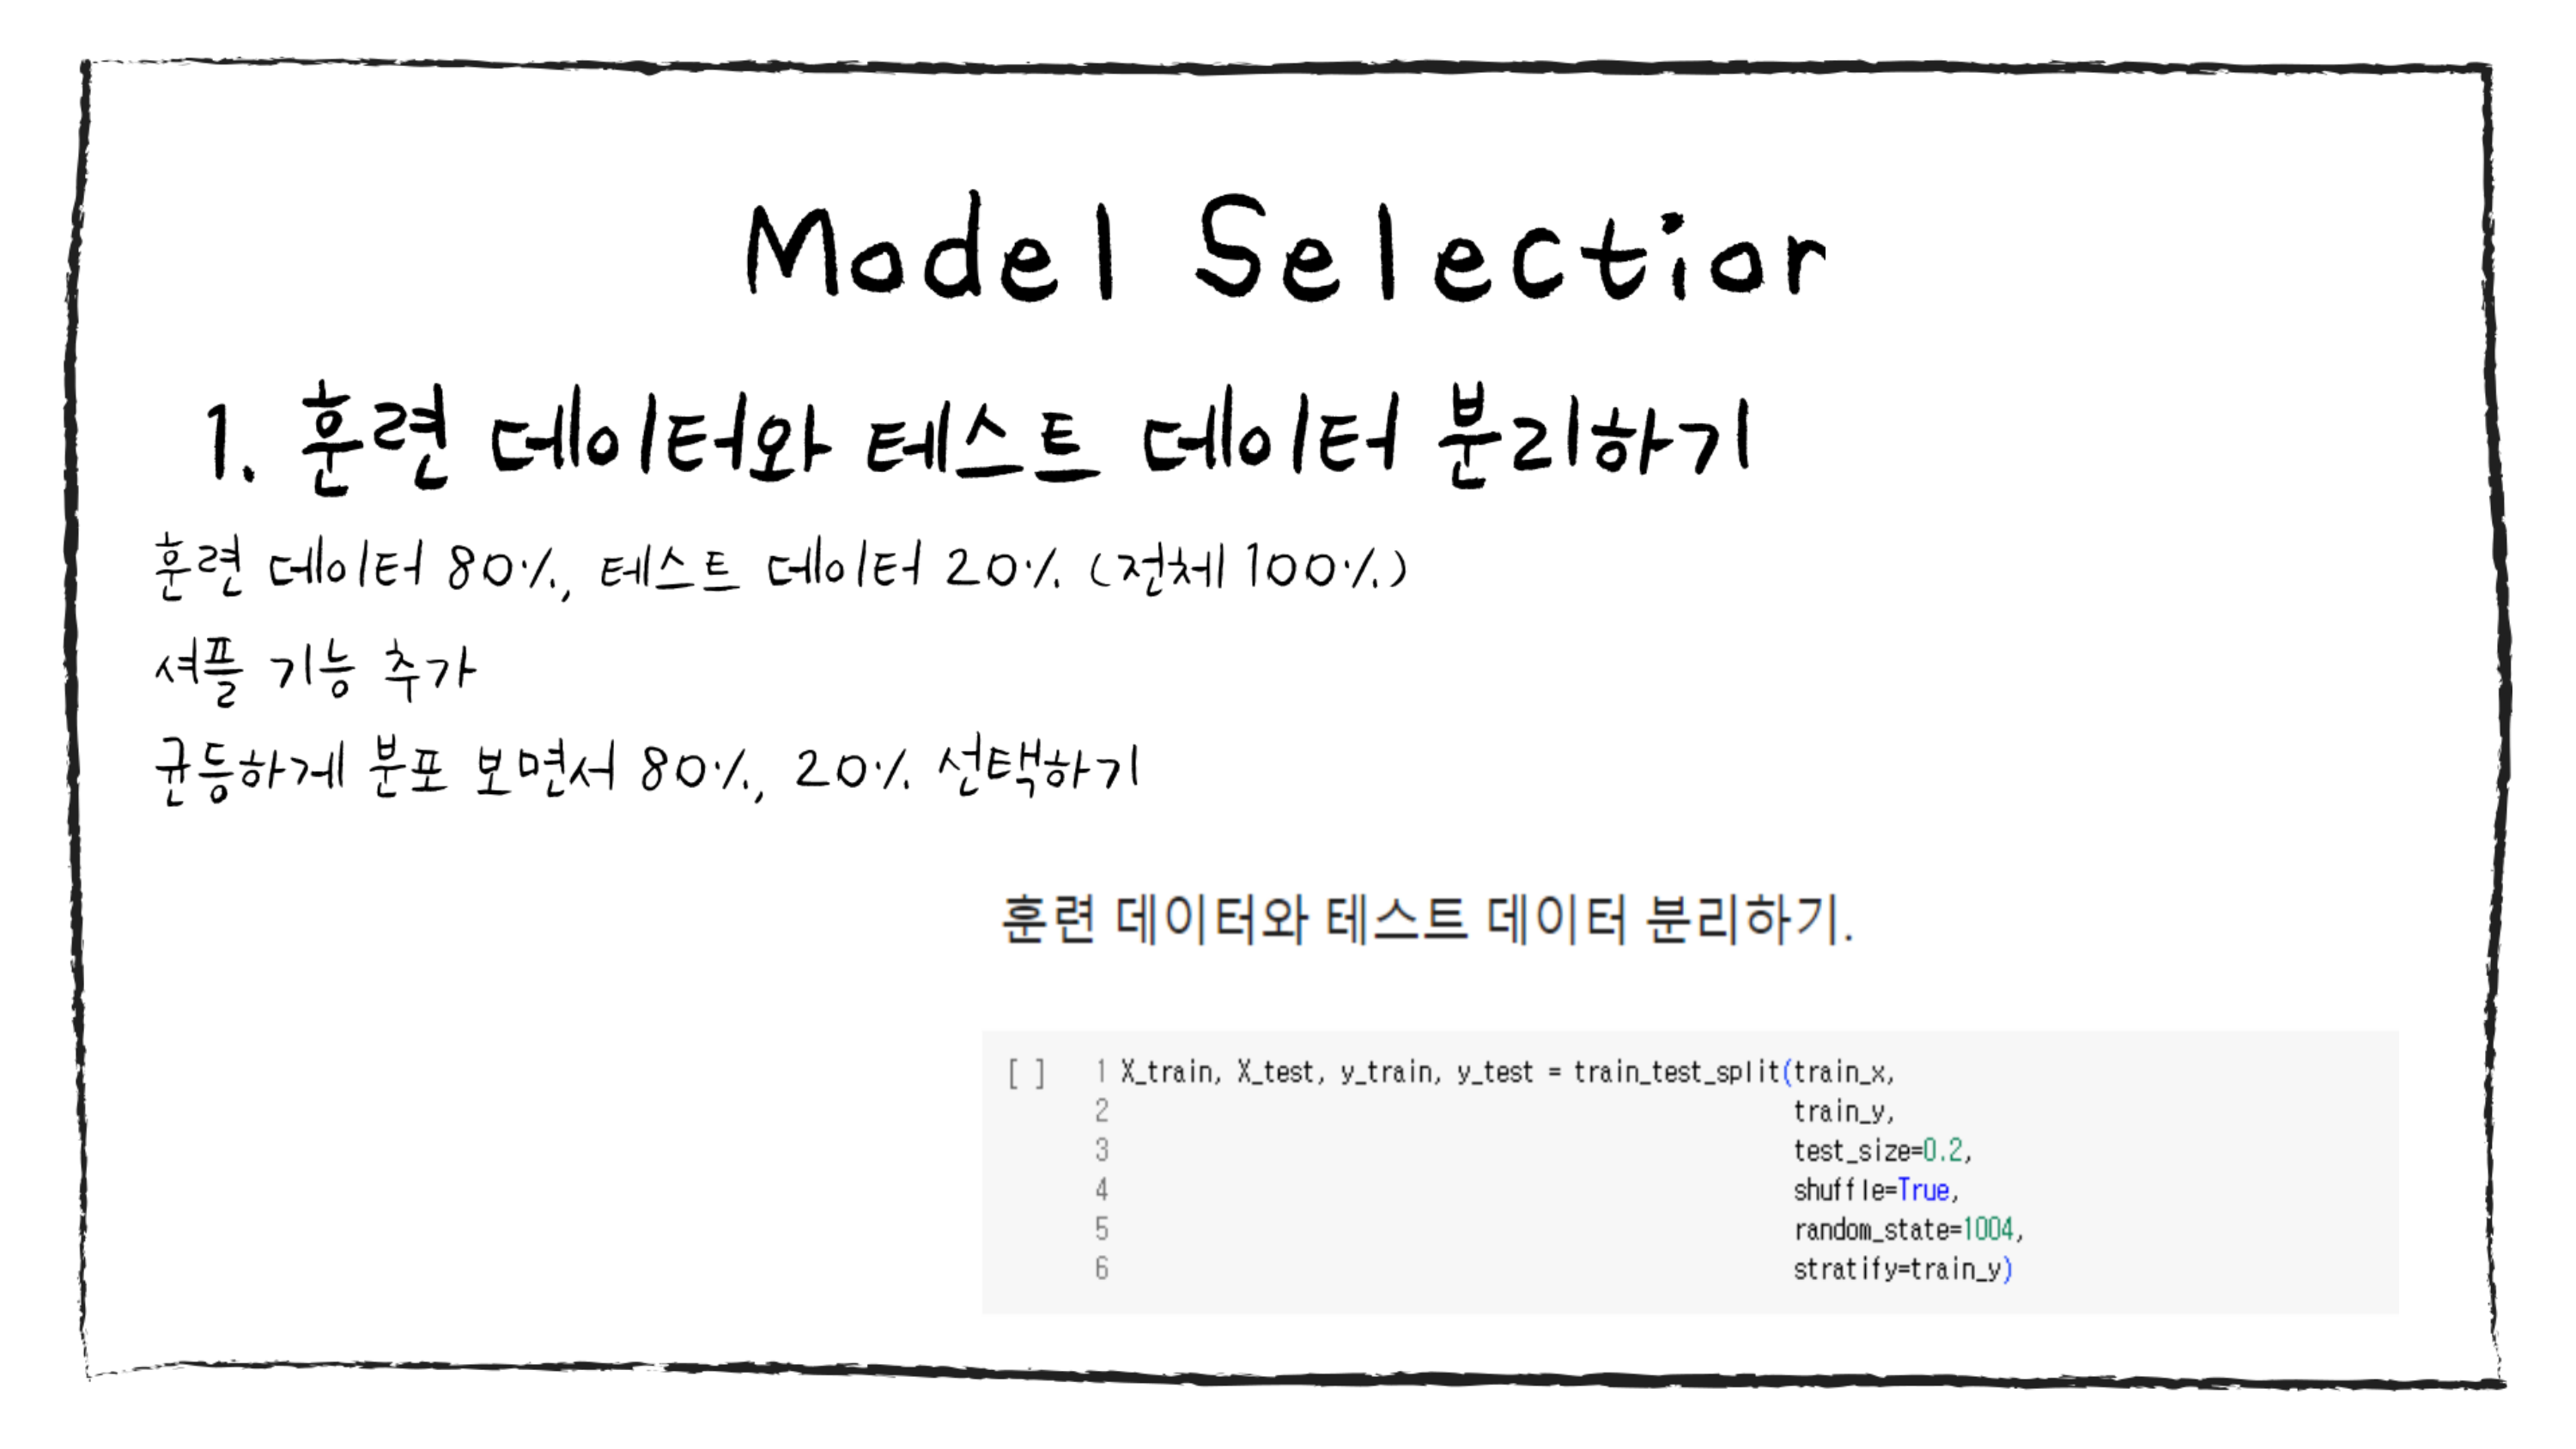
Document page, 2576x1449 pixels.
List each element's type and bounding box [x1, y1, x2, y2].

picture [103, 118, 1826, 840]
text_box [63, 56, 2513, 1392]
text_box [981, 878, 2399, 1338]
